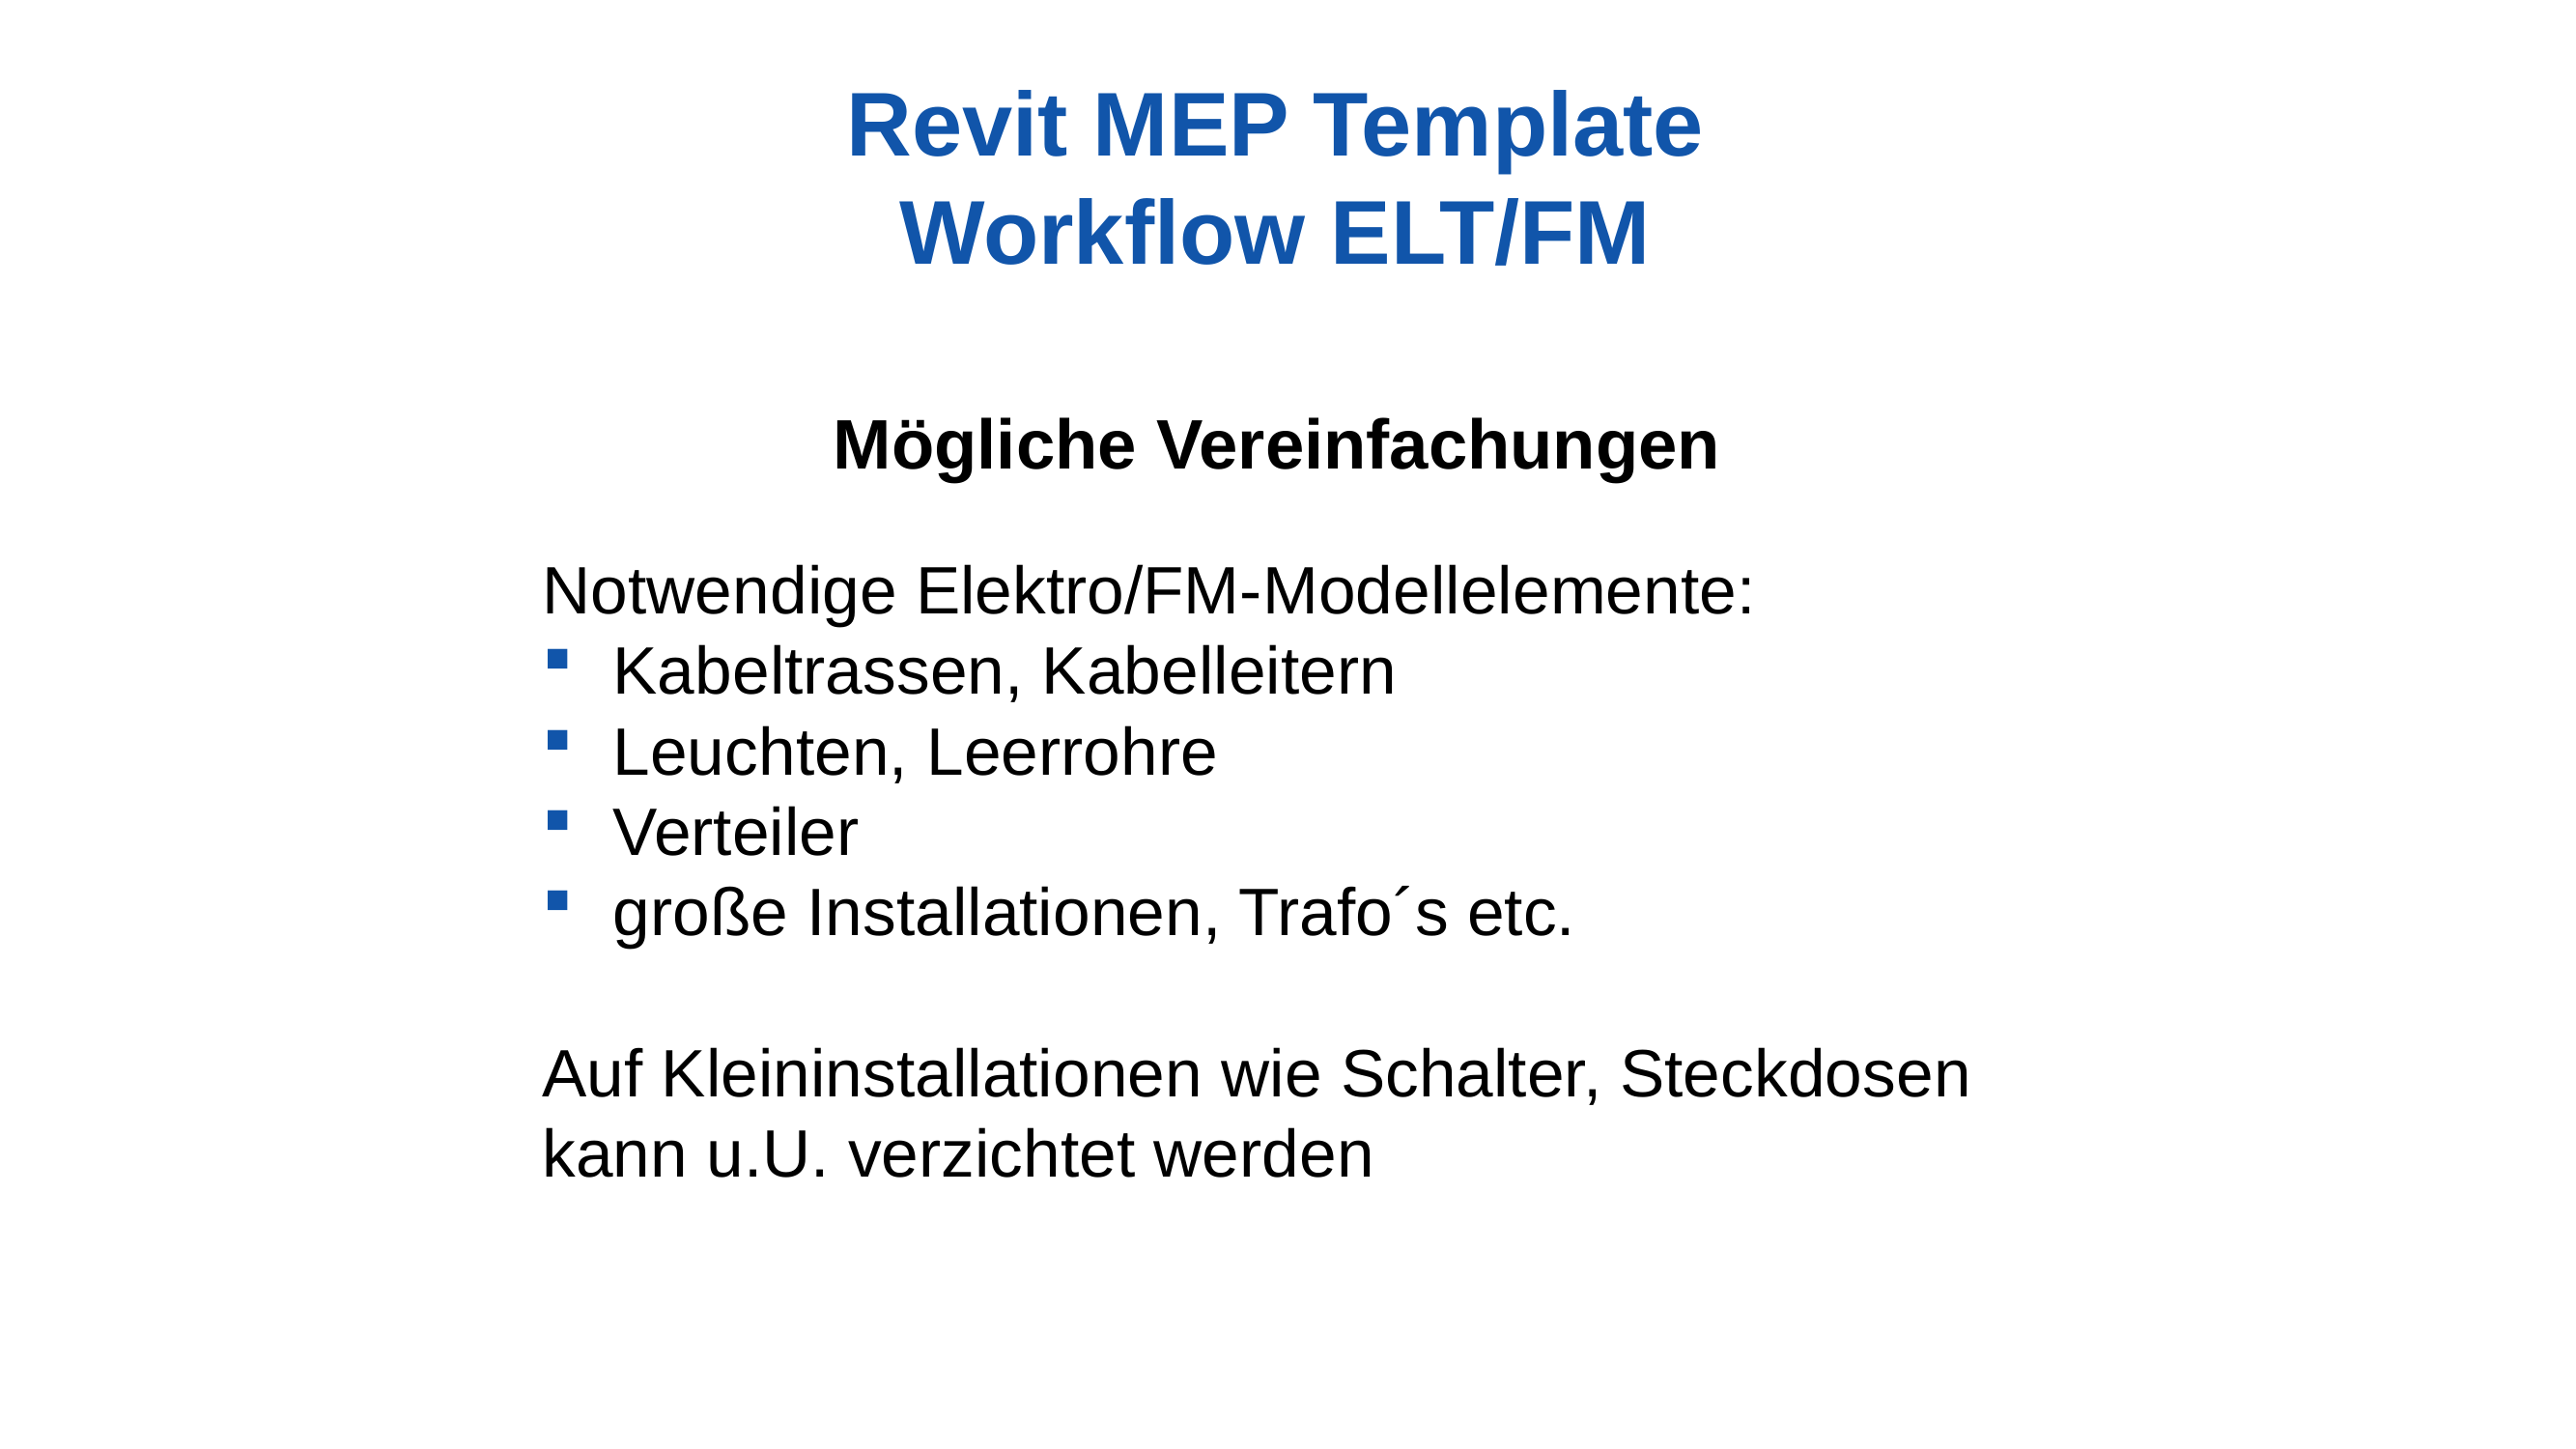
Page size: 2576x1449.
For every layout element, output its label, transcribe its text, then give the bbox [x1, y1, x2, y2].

title Revit MEP Template Workflow ELT/FM [375, 58, 2176, 299]
list Mögliche Vereinfachungen Notwendige Elektro/FM-Modellelemente: Kabeltrassen, Kabelleitern Leuchten, Leerrohre Verteiler große Installationen, Trafo´s etc. Auf Kleininstallationen wie Schalter, Steckdosen kann u.U. verzichtet werden [527, 391, 2026, 1205]
